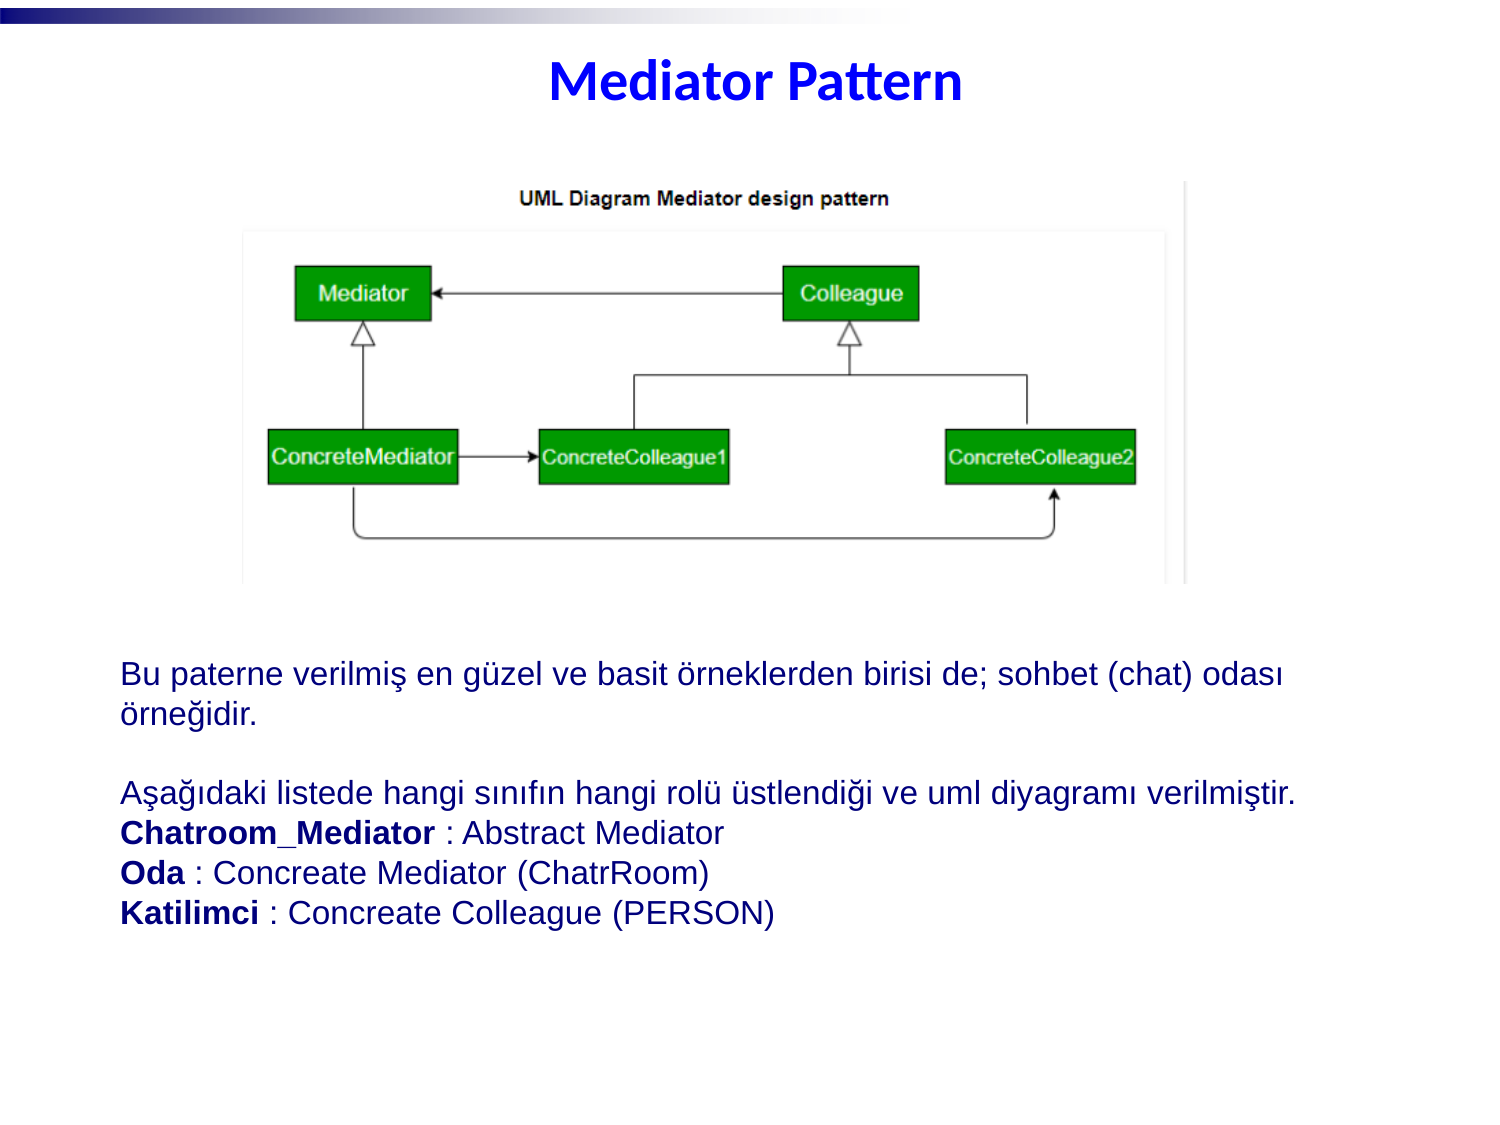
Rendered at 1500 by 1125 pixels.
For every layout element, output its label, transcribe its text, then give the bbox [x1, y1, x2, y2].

text_box Bu paterne verilmiş en güzel ve basit örneklerden birisi de; sohbet (chat) odası örneğidir. Aşağıdaki listede hangi sınıfın hangi rolü üstlendiği ve uml diyagramı verilmiştir. Chatroom_Mediator : Abstract Mediator Oda : Concreate Mediator (ChatrRoom) Katilimci : Concreate Colleague (PERSON) [105, 644, 1395, 939]
text_box [0, 8, 923, 24]
text_box Mediator Pattern [46, 35, 1465, 120]
picture [241, 181, 1188, 584]
